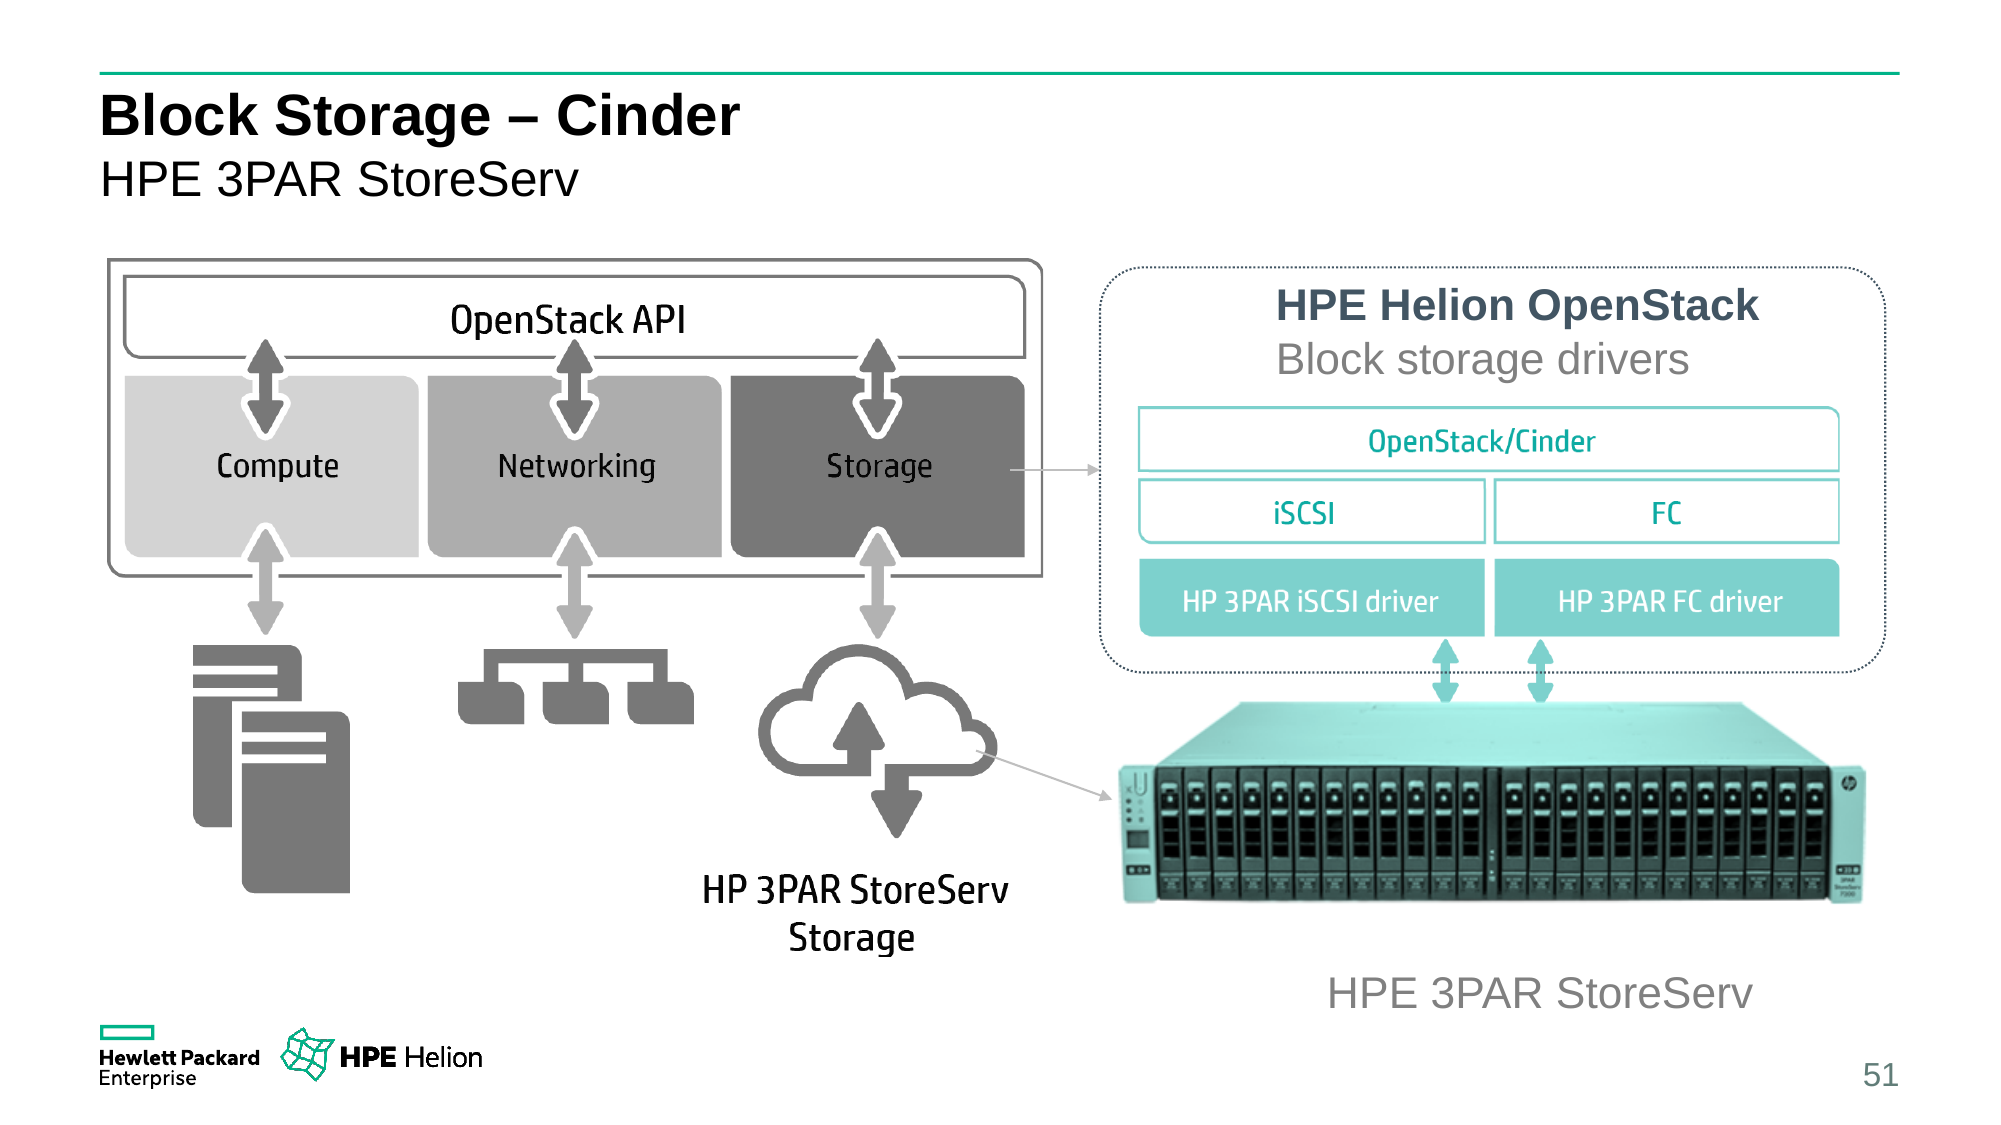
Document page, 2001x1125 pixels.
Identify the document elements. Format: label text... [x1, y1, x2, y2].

text_box HPE 3PAR StoreServ [1312, 956, 1770, 1025]
text_box [1099, 266, 1886, 669]
picture [1112, 406, 1873, 930]
slide_number 51 [1812, 1054, 1900, 1093]
title Block Storage – Cinder [99, 85, 1900, 153]
list HPE 3PAR StoreServ [99, 153, 1900, 216]
picture [279, 1026, 482, 1082]
picture [106, 258, 1044, 957]
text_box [976, 750, 1113, 800]
text_box HPE Helion OpenStack Block storage drivers [1261, 268, 1788, 391]
